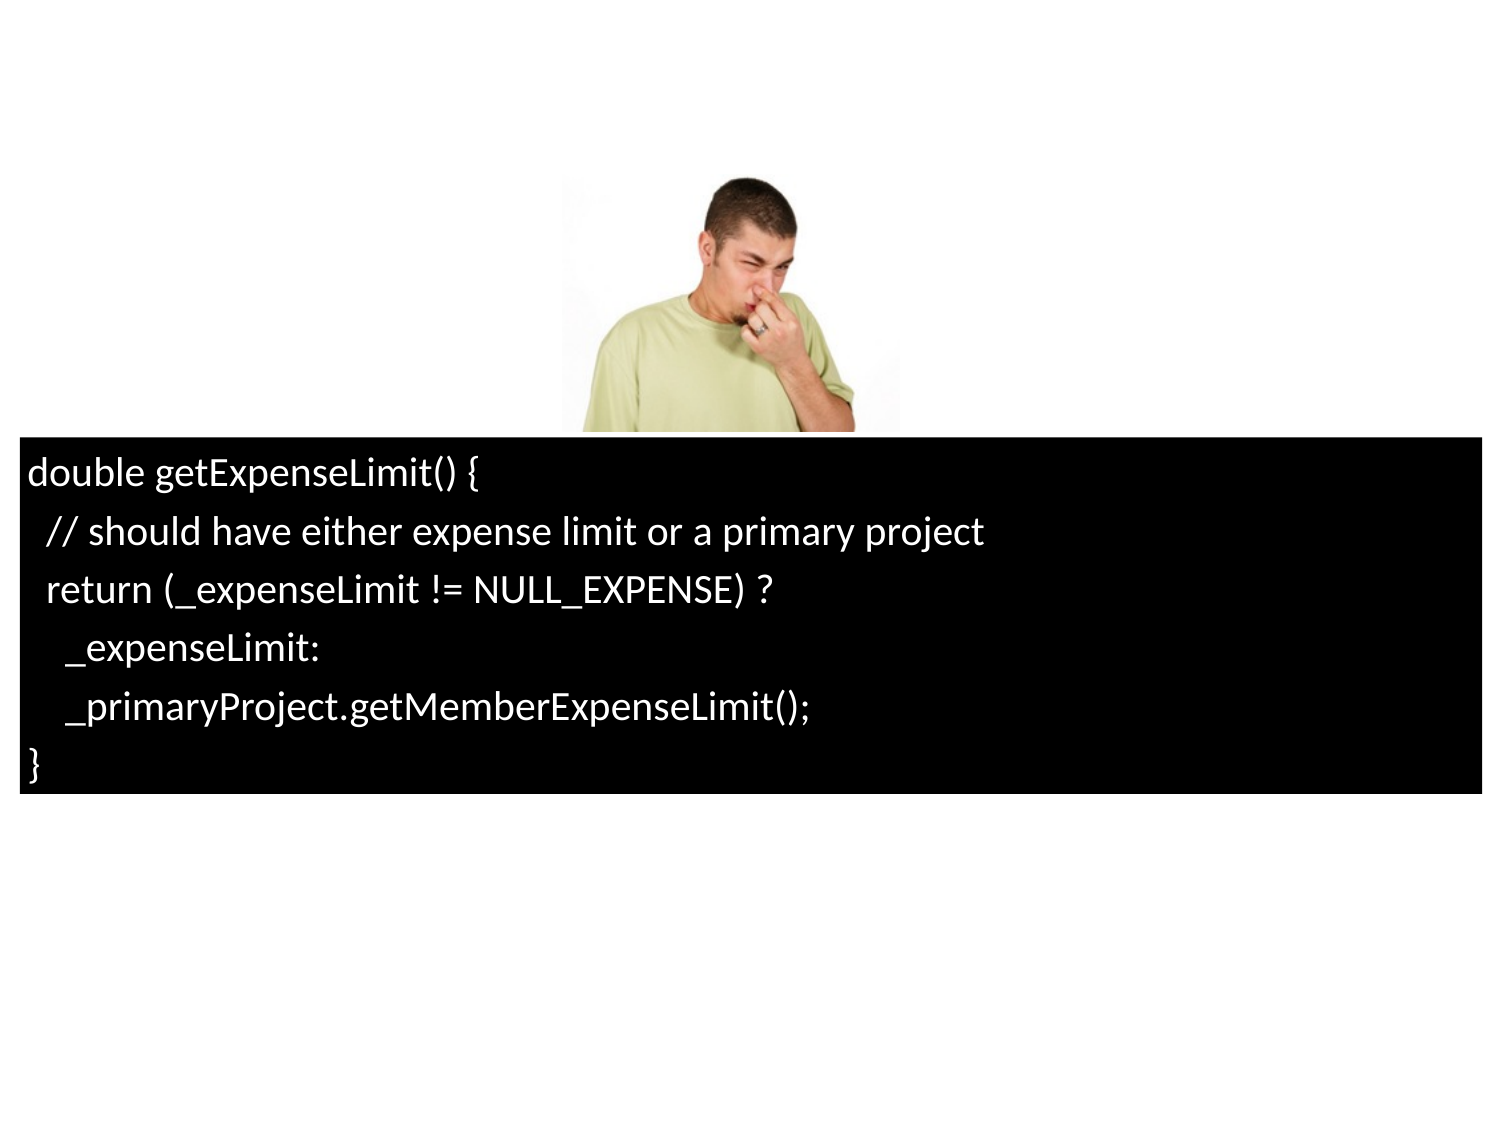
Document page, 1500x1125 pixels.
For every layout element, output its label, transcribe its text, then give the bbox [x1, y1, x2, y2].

picture [562, 174, 901, 432]
text_box double getExpenseLimit() { // should have either expense limit or a primary project return (_expenseLimit != NULL_EXPENSE) ? _expenseLimit: _primaryProject.getMemberExpenseLimit(); } [19, 437, 1483, 794]
